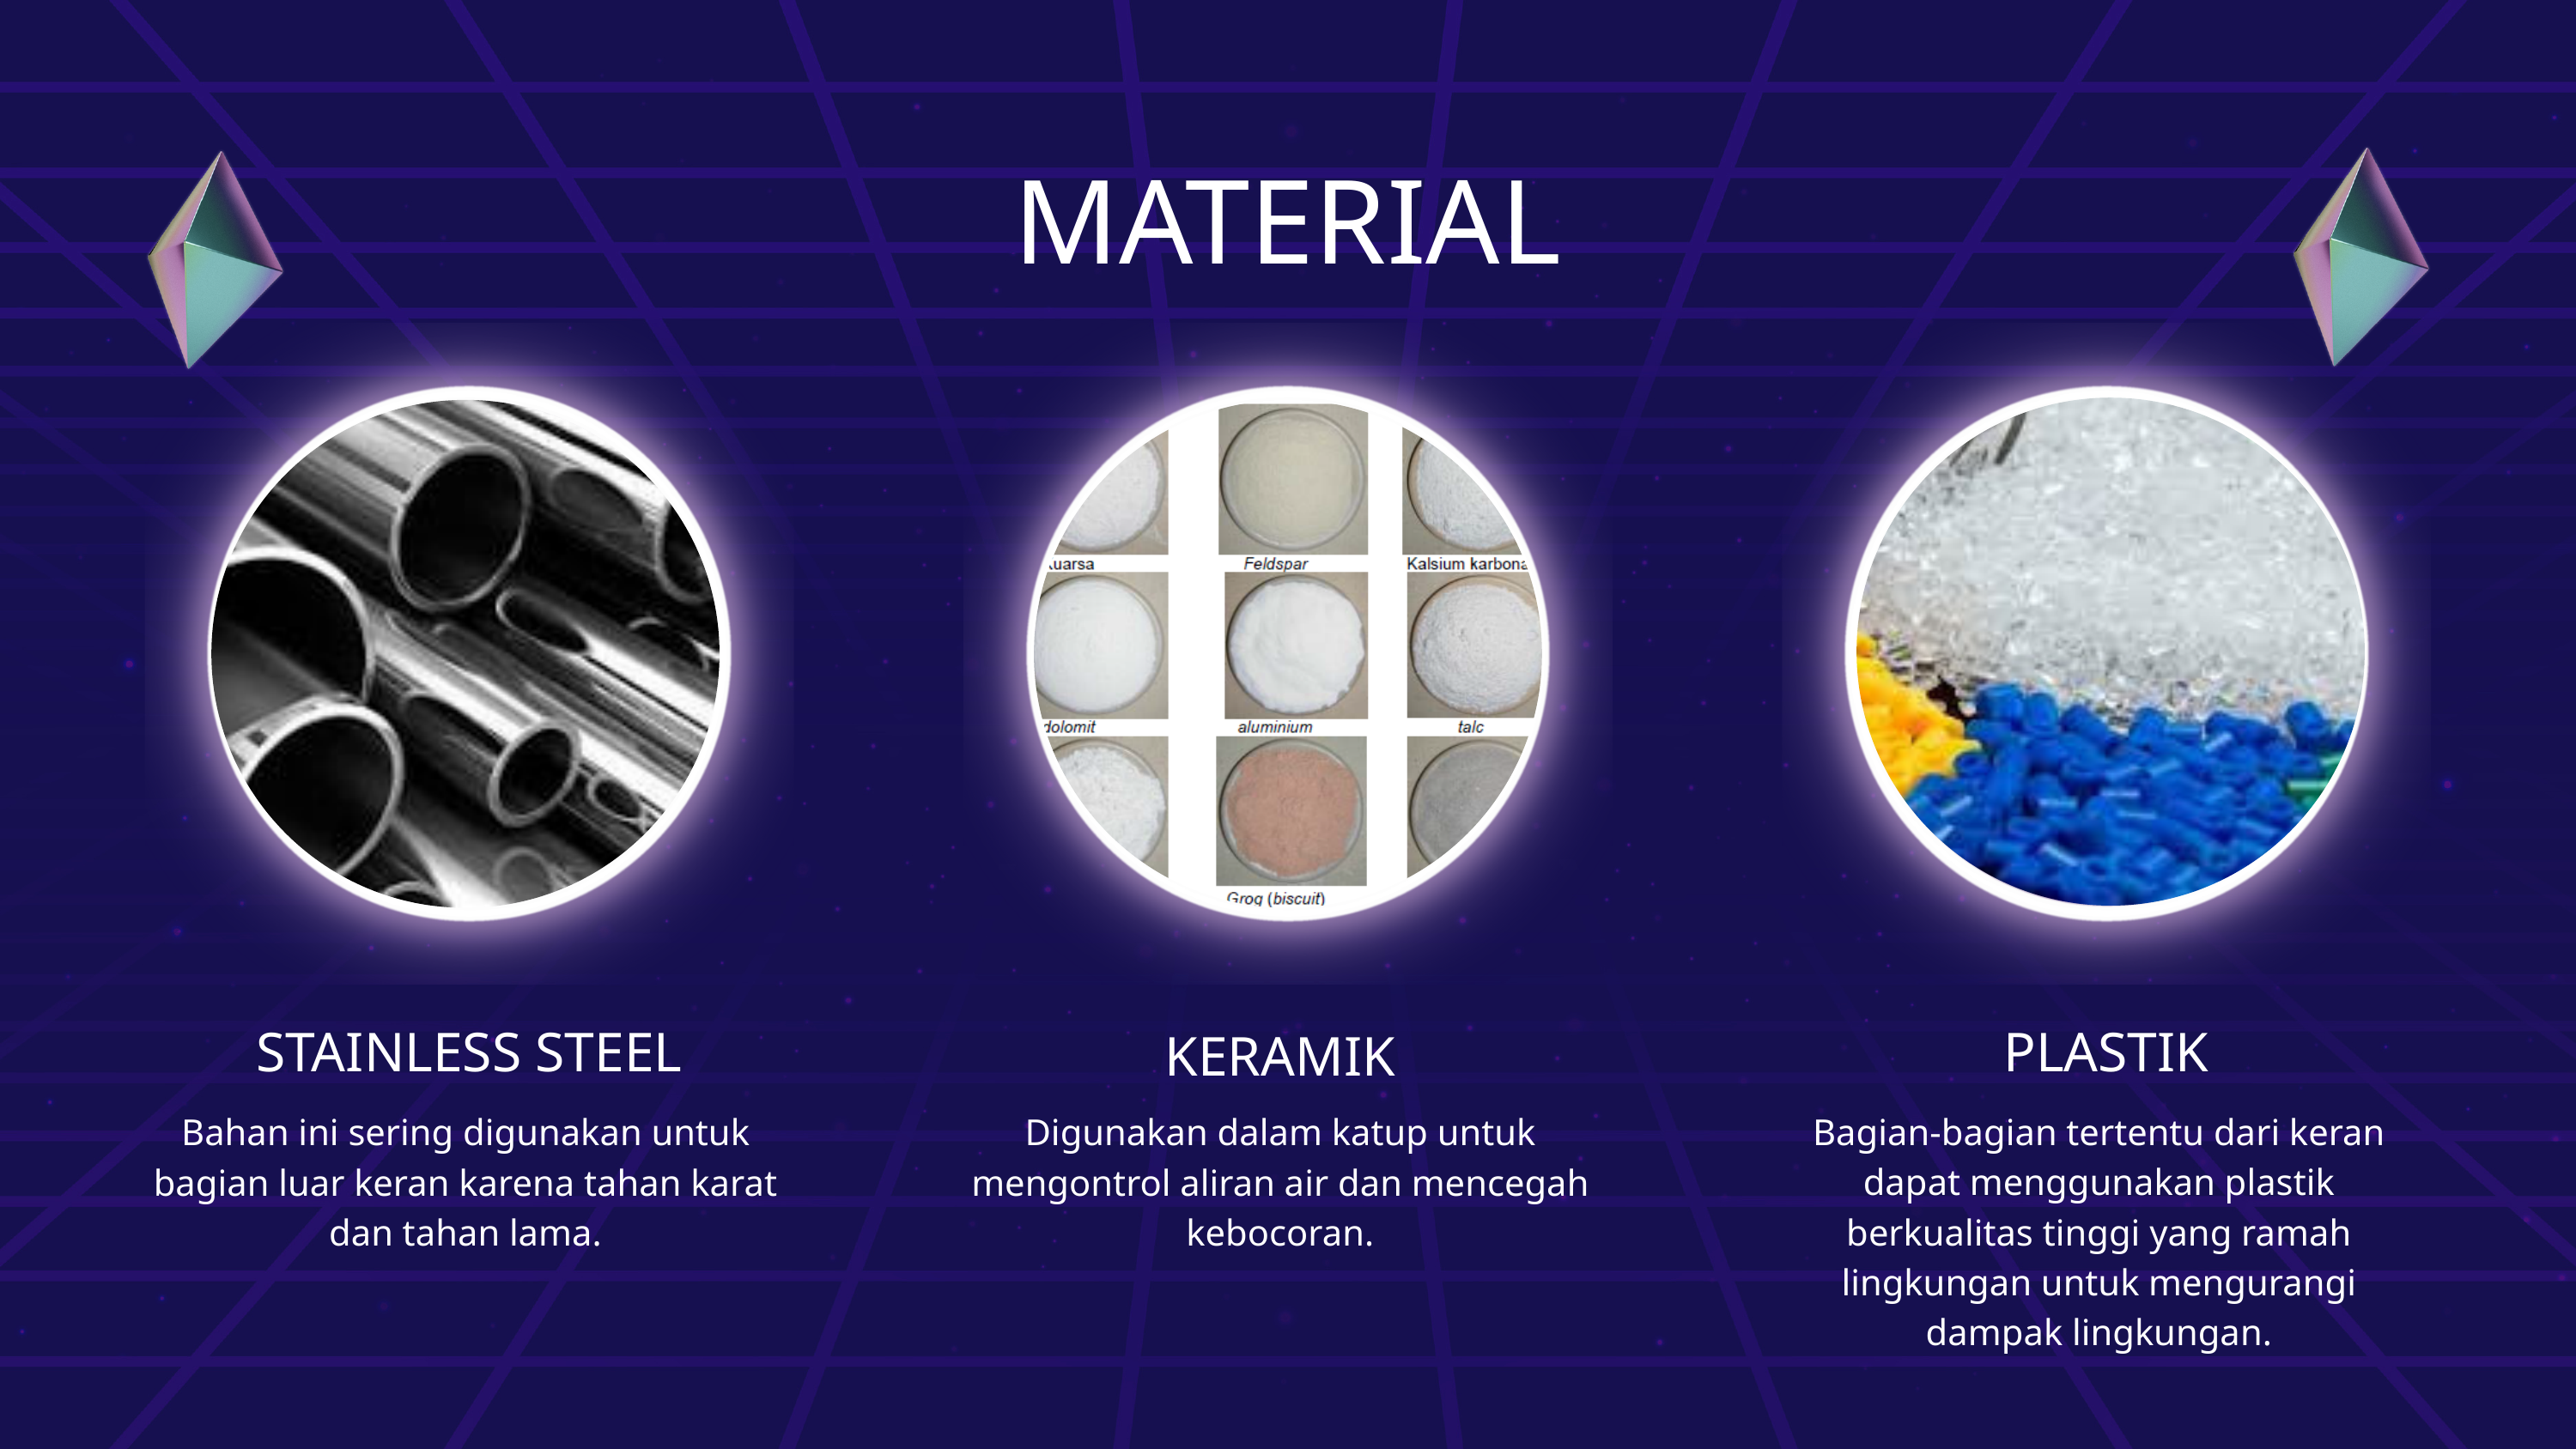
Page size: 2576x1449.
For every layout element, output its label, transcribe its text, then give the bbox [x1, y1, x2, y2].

text_box [2290, 144, 2432, 369]
text_box STAINLESS STEEL [153, 1007, 786, 1083]
text_box [1782, 323, 2432, 985]
text_box [0, 0, 2576, 1449]
text_box [144, 323, 794, 985]
text_box KERAMIK [1018, 1011, 1543, 1087]
text_box [963, 323, 1613, 985]
text_box Bagian-bagian tertentu dari keran dapat menggunakan plastik berkualitas tinggi yang ramah lingkungan untuk mengurangi dampak lingkungan. [1778, 1102, 2420, 1354]
text_box MATERIAL [144, 124, 2432, 288]
text_box Digunakan dalam katup untuk mengontrol aliran air dan mencegah kebocoran. [959, 1102, 1601, 1253]
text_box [1856, 397, 2366, 906]
text_box PLASTIK [1812, 1007, 2401, 1083]
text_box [210, 399, 720, 908]
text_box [1033, 399, 1543, 908]
text_box Bahan ini sering digunakan untuk bagian luar keran karena tahan karat dan tahan lama. [144, 1102, 787, 1253]
text_box [144, 148, 286, 373]
